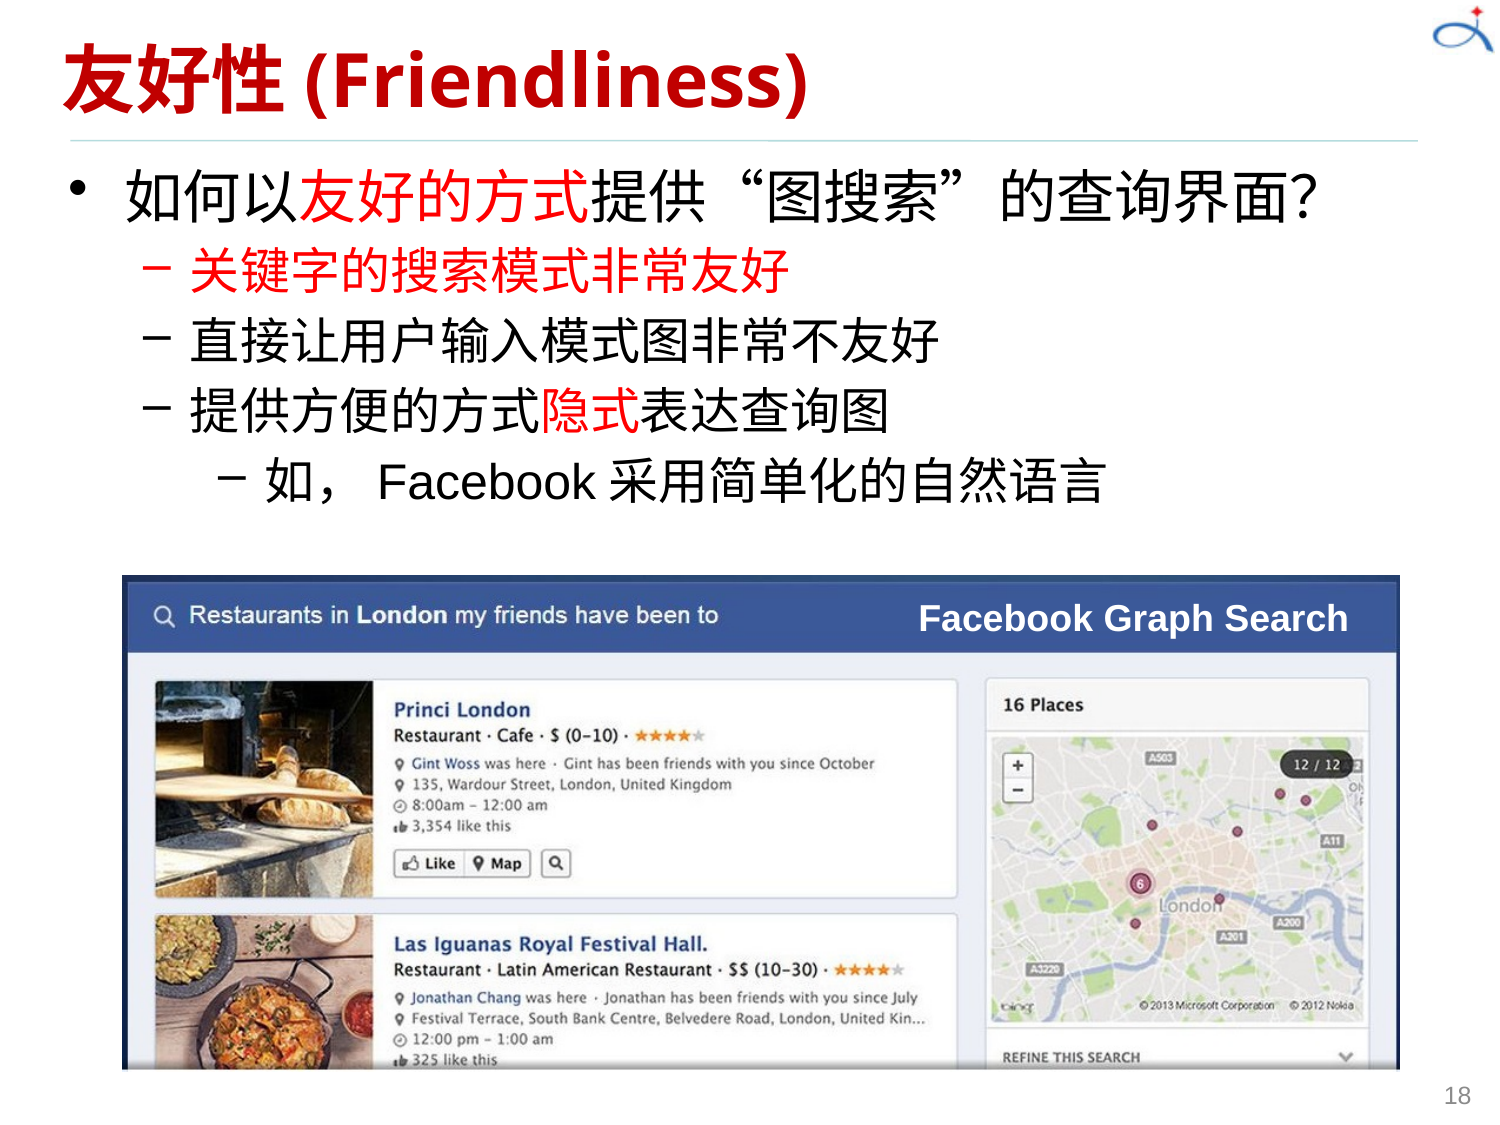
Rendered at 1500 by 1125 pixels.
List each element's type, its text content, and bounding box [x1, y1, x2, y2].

text_box 如何以友好的方式提供“图搜索”的查询界面？ 关键字的搜索模式非常友好 直接让用户输入模式图非常不友好 提供方便的方式隐式表达查询图 如，Facebook采用简单化的自然语言 [53, 152, 1448, 563]
picture [1432, 5, 1495, 55]
picture [122, 575, 1400, 1073]
slide_number 18 [1136, 1065, 1487, 1125]
title 友好性(Friendliness) [46, 11, 1419, 143]
